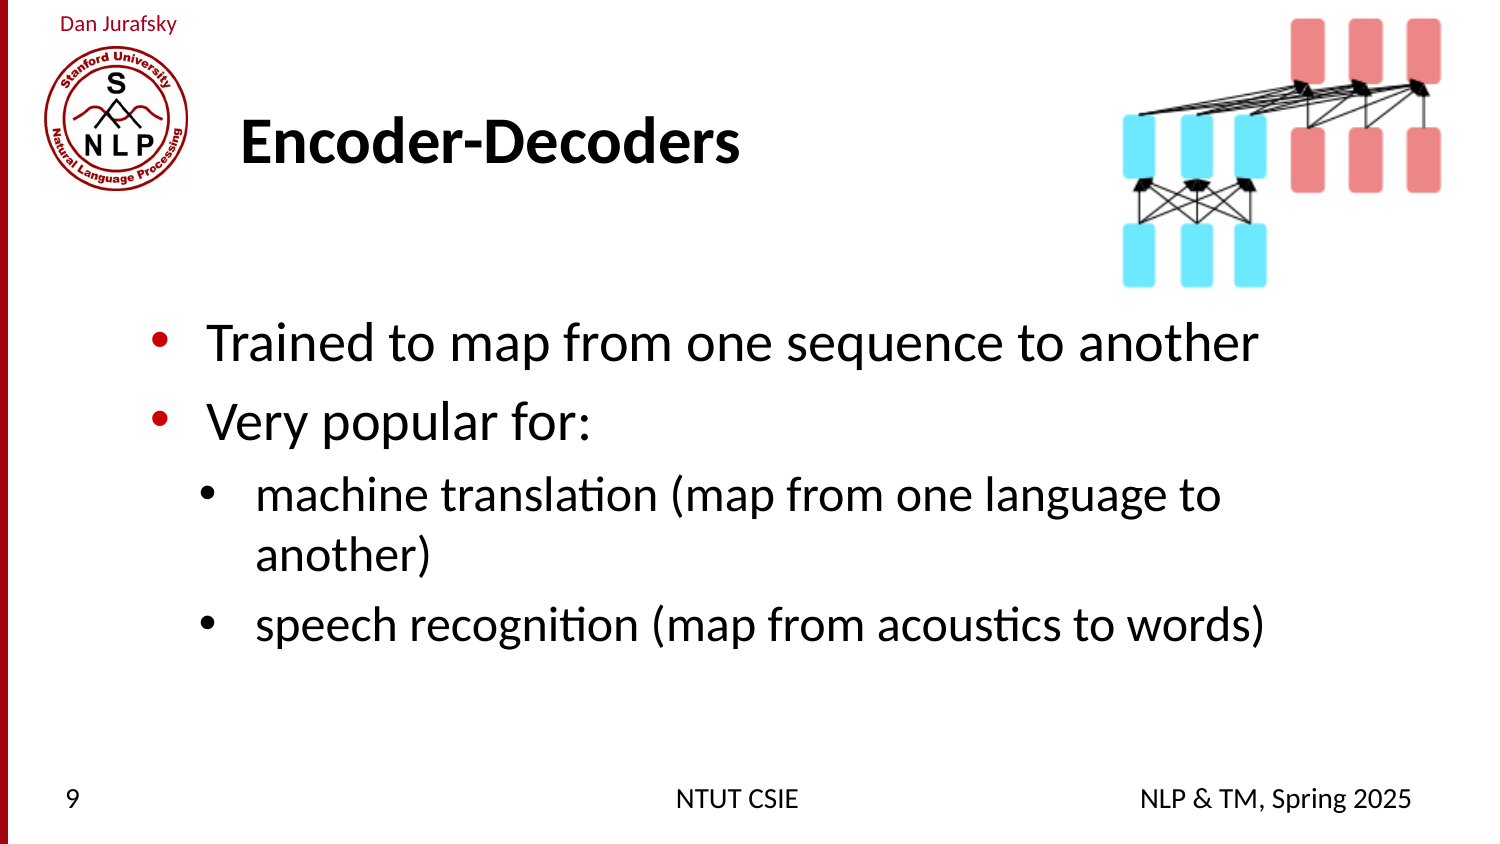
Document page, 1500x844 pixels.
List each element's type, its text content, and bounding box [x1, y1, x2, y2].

list Trained to map from one sequence to another Very popular for: machine translation (map from one language to another) speech recognition (map from acoustics to words) [135, 298, 1373, 760]
picture [1115, 10, 1445, 290]
slide_number 9 [49, 771, 376, 829]
slide_number NLP & TM, Spring 2025 [1124, 771, 1451, 829]
title Encoder-Decoders [225, 62, 1110, 185]
footer NTUT CSIE [499, 771, 976, 829]
picture [44, 46, 188, 191]
